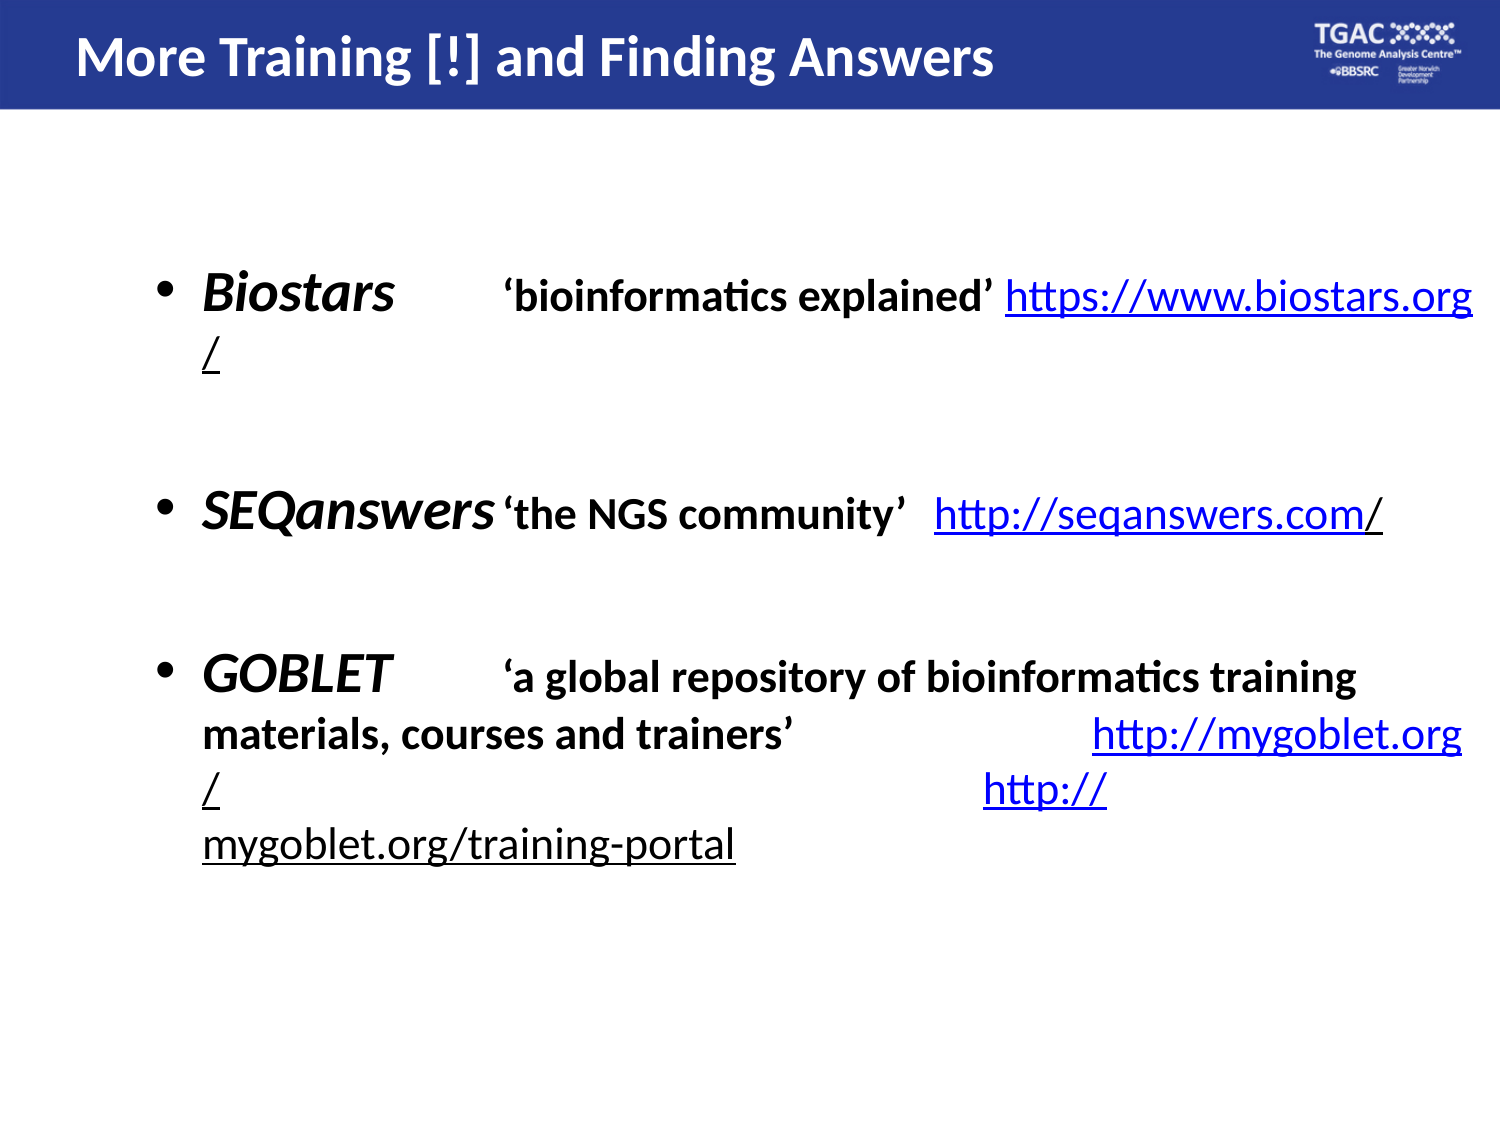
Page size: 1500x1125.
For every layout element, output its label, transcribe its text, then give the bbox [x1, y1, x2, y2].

text_box More Training [!] and Finding Answers [60, 10, 1266, 119]
text_box Biostars ‘bioinformatics explained’ https://www.biostars.org/ SEQanswers ‘the NGS community’ http://seqanswers.com/ GOBLET ‘a global repository of bioinformatics training materials, courses and trainers’ http://mygoblet.org/ http://mygoblet.org/training-portal [65, 163, 1490, 1006]
picture [0, 0, 1500, 1125]
